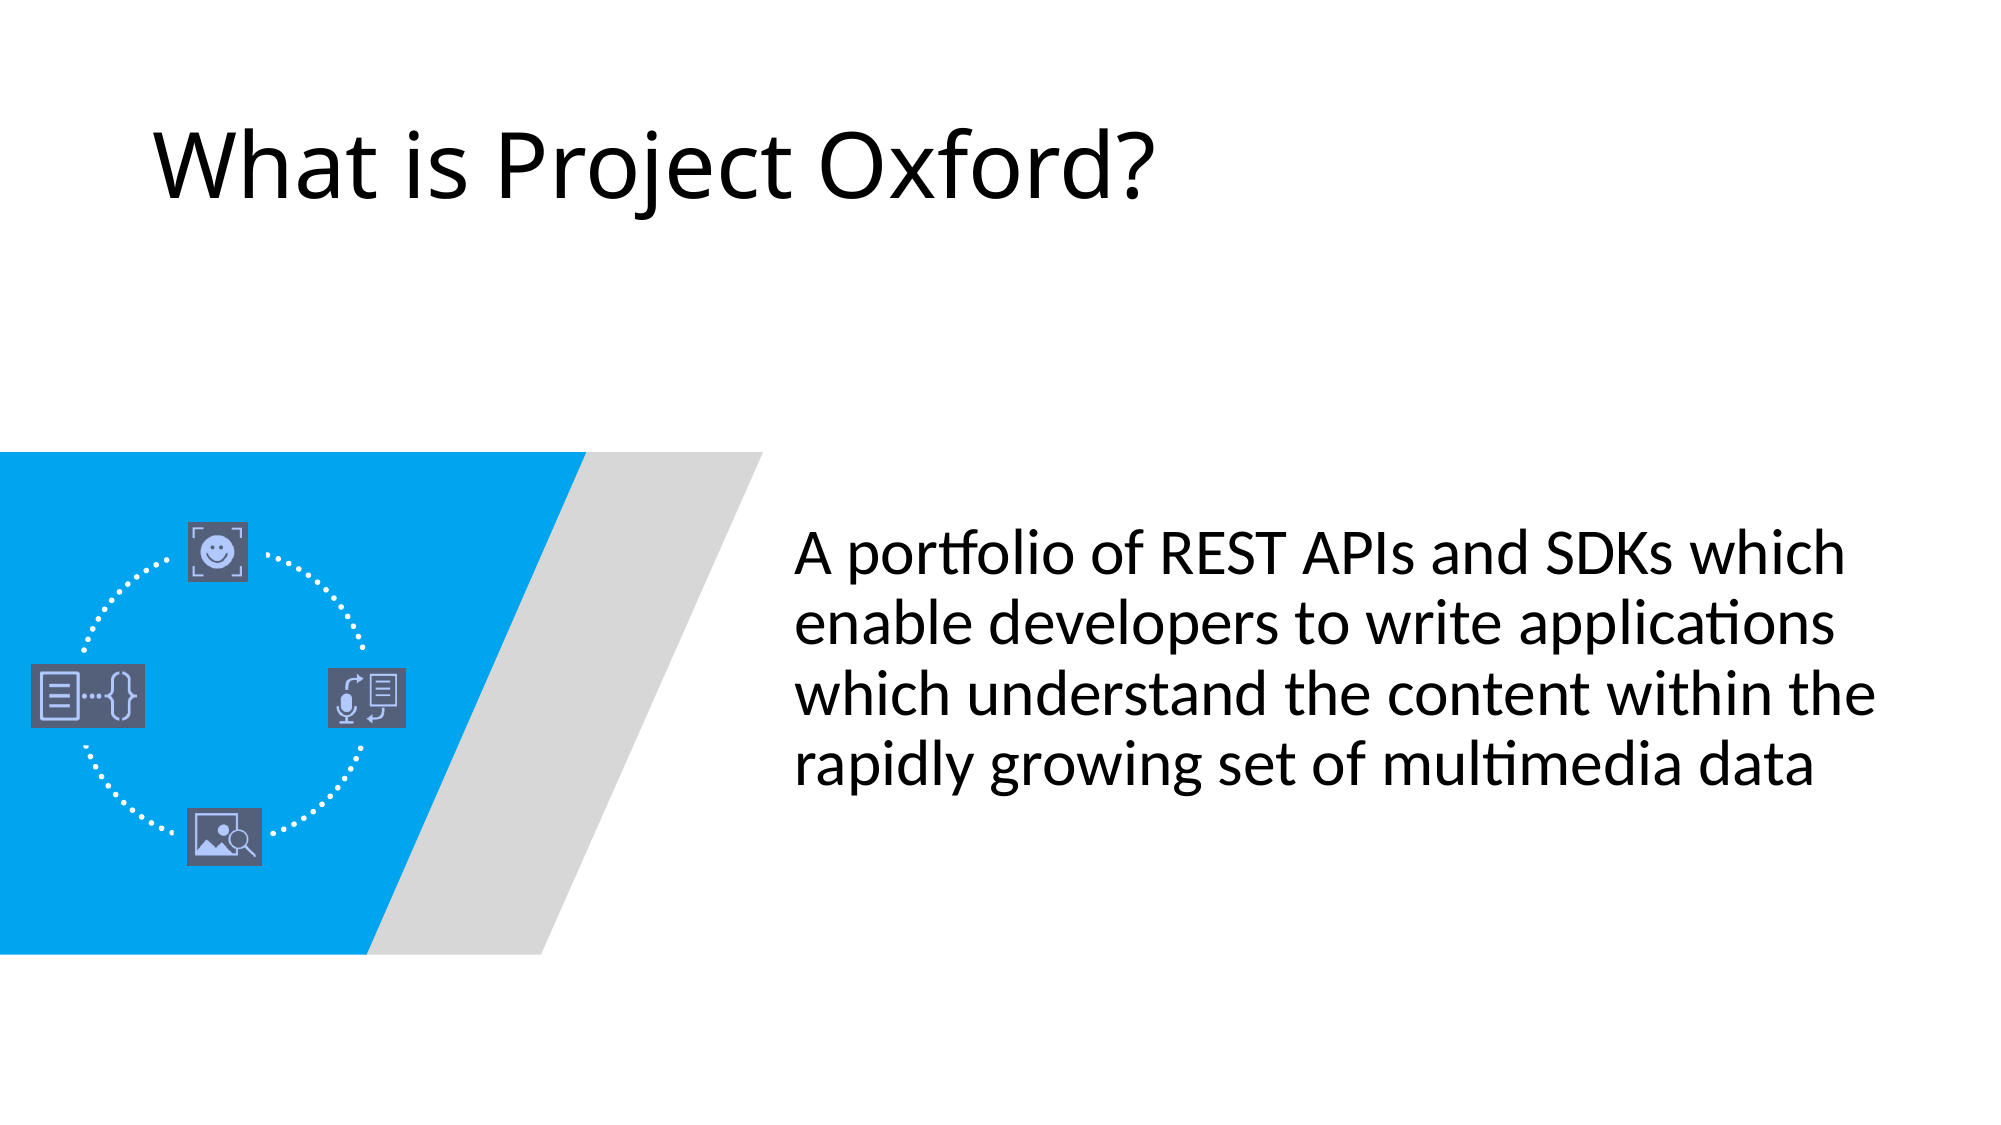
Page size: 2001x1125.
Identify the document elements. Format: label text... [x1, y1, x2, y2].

title What is Project Oxford? [137, 59, 1863, 278]
text_box [587, 452, 764, 851]
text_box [0, 452, 587, 955]
list A portfolio of REST APIs and SDKs which enable developers to write applications which understand the content within the rapidly growing set of multimedia data [779, 510, 1956, 826]
